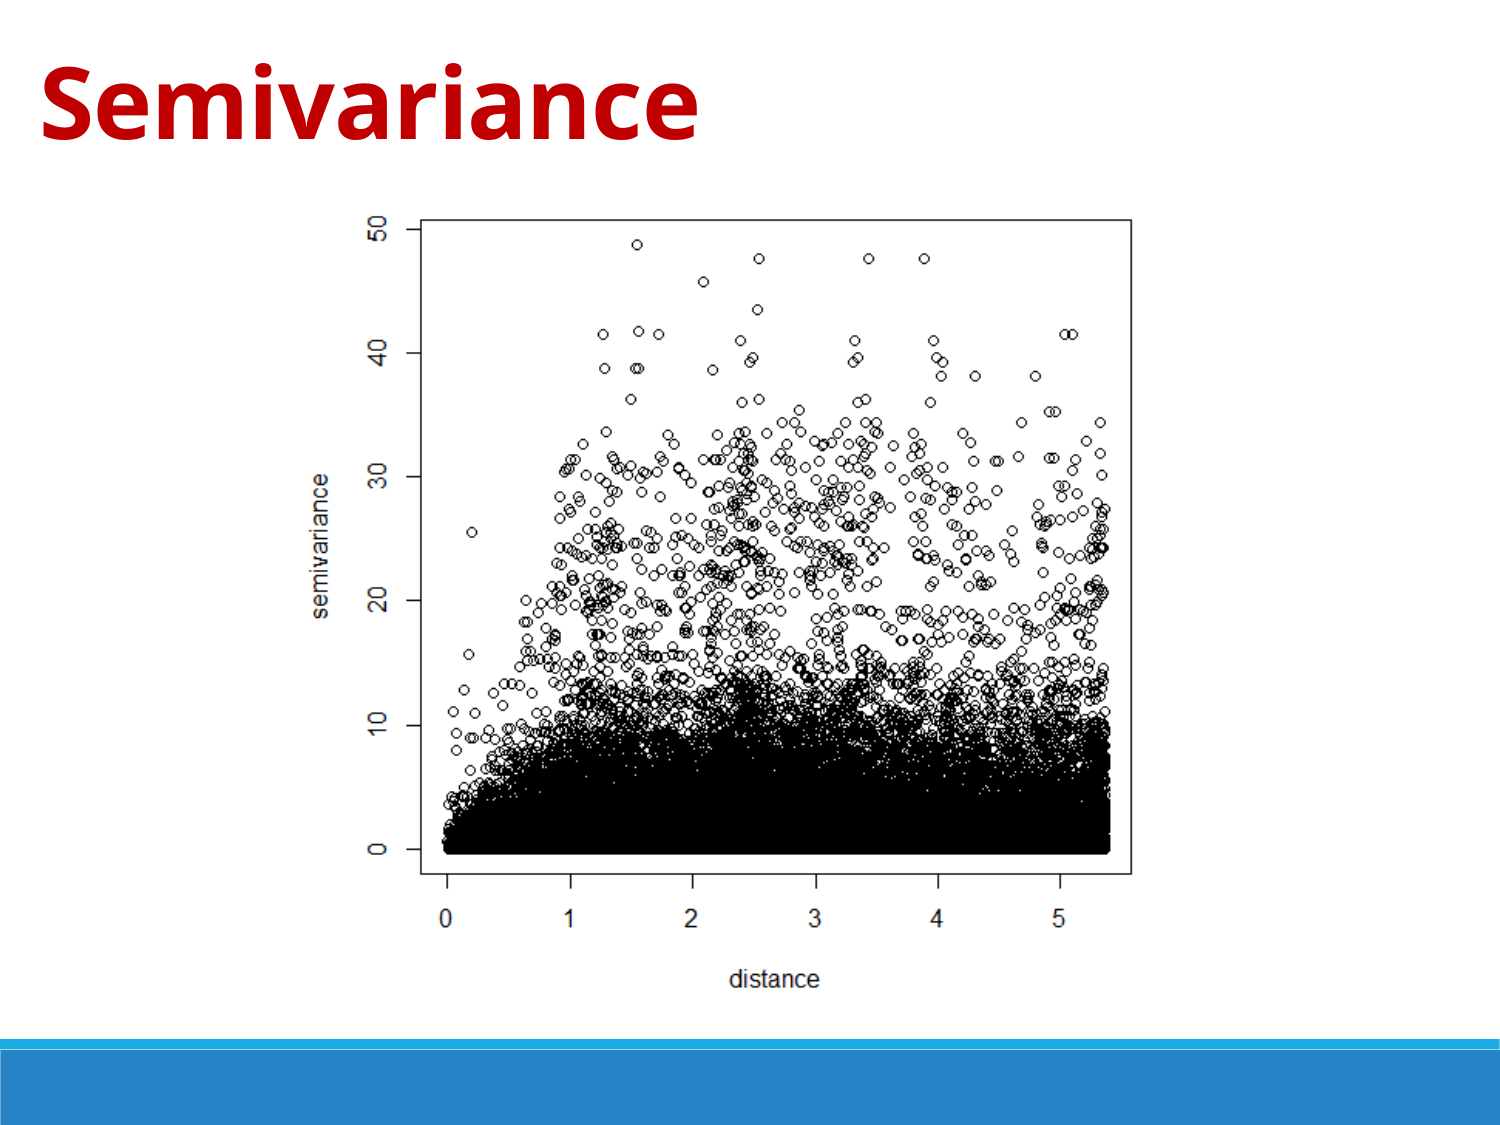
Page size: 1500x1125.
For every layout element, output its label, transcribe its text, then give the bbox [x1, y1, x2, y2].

picture [299, 99, 1195, 1026]
title Semivariance [24, 0, 1263, 168]
